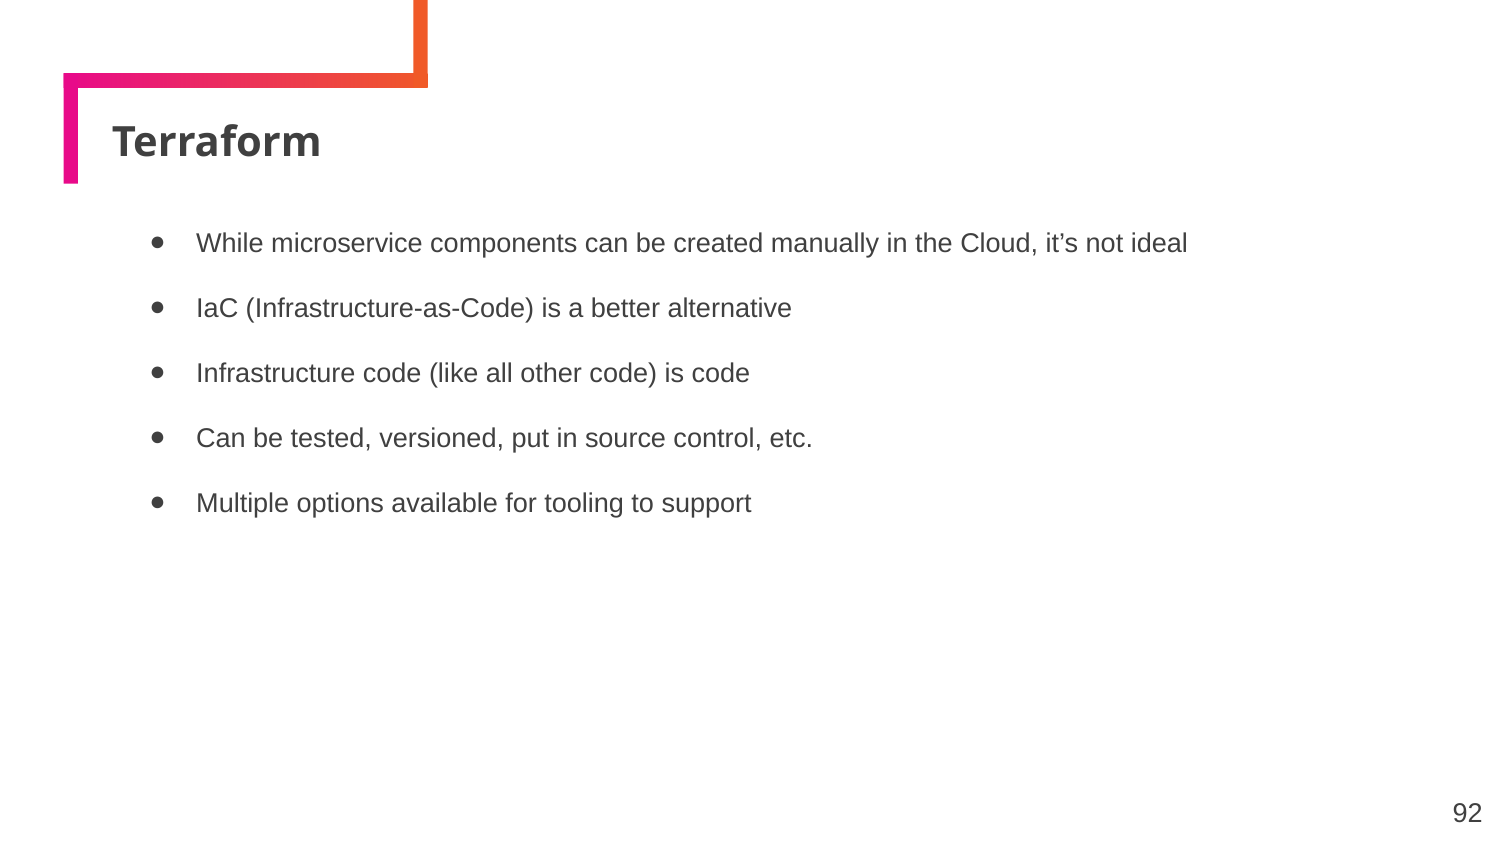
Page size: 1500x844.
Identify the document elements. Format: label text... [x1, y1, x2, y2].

slide_number 92 [1403, 779, 1494, 844]
subtitle While microservice components can be created manually in the Cloud, it’s not ideal IaC (Infrastructure-as-Code) is a better alternative Infrastructure code (like all other code) is code Can be tested, versioned, put in source control, etc. Multiple options available for tooling to support [100, 219, 1352, 740]
title Terraform [100, 117, 1455, 169]
